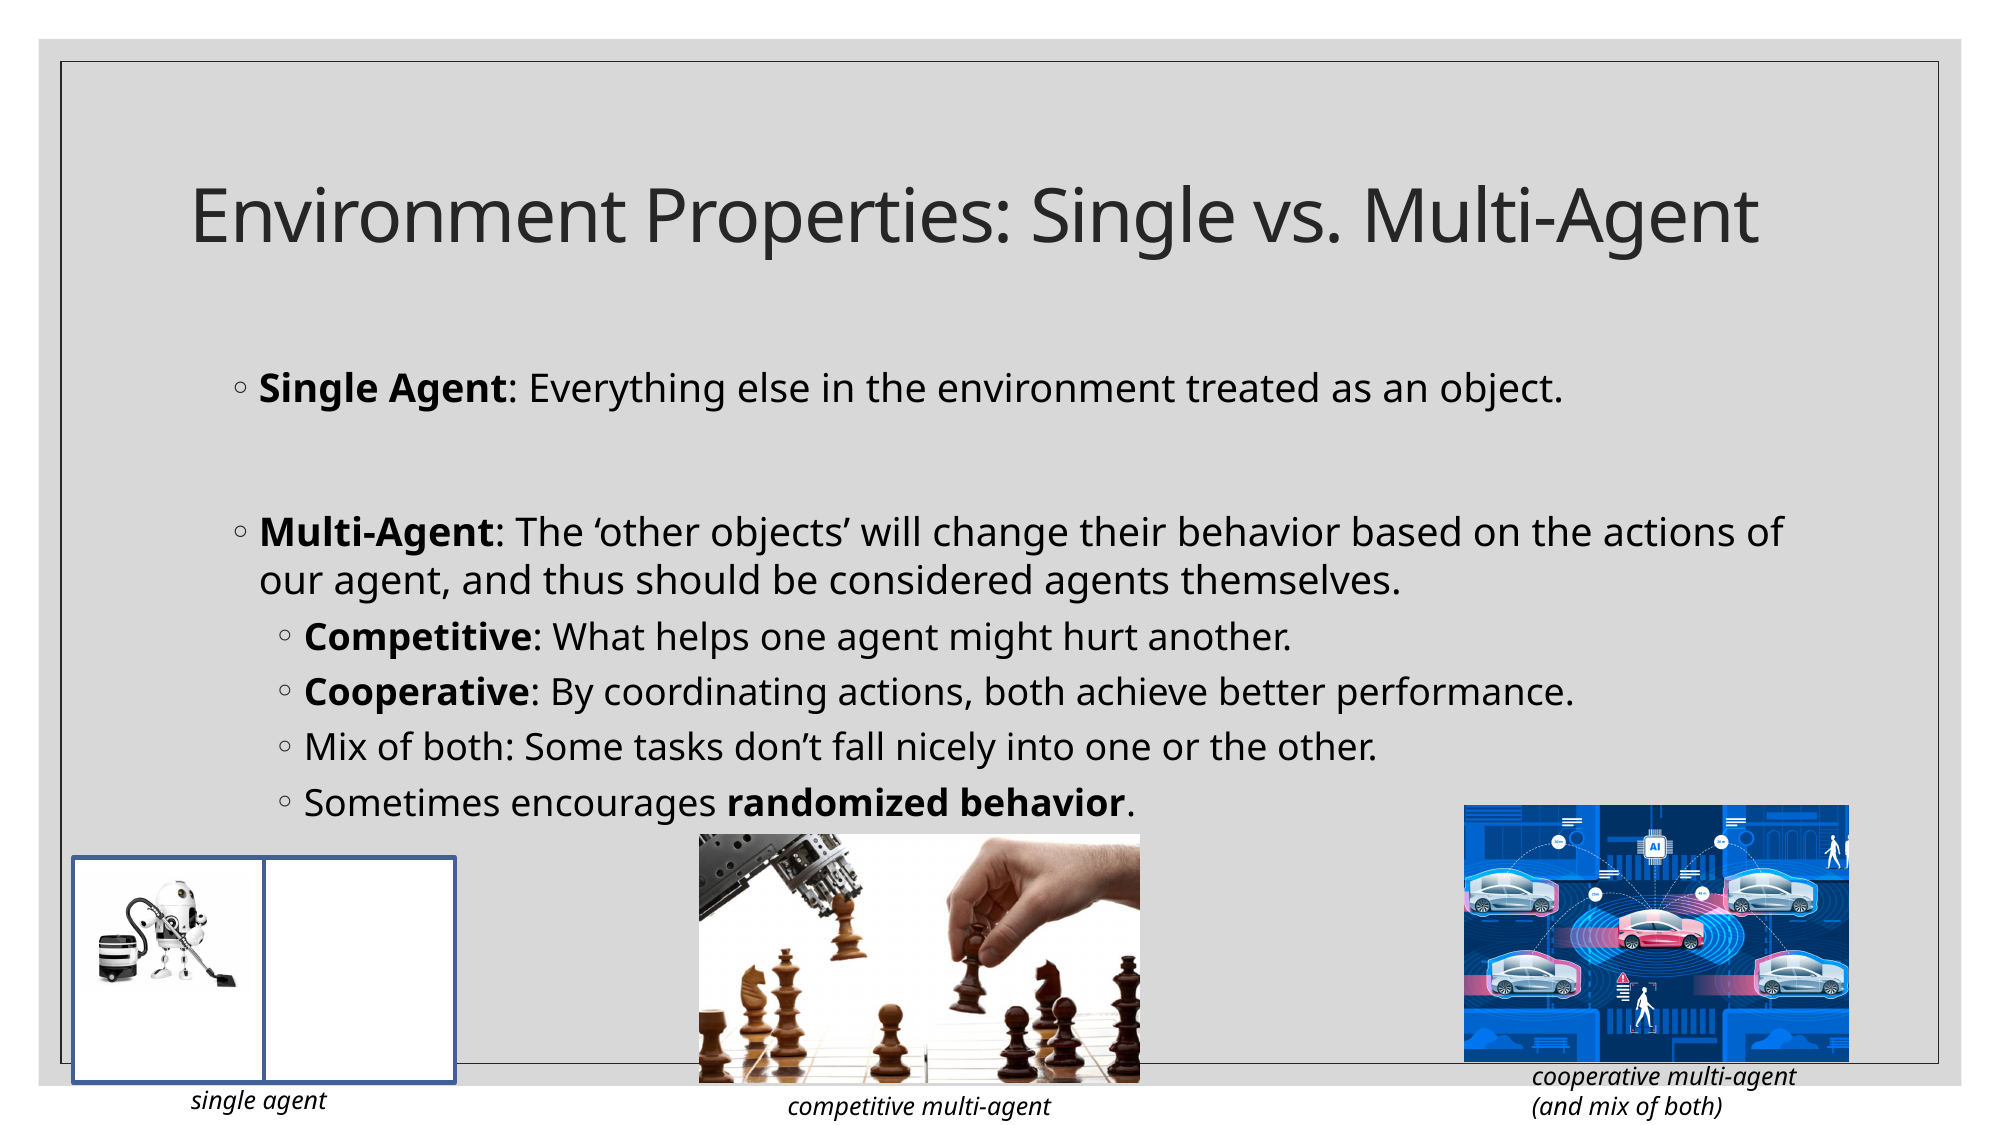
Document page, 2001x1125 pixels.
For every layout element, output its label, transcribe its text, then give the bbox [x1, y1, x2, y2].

list Single Agent: Everything else in the environment treated as an object. Multi-Agent: The ‘other objects’ will change their behavior based on the actions of our agent, and thus should be considered agents themselves. Competitive: What helps one agent might hurt another. Cooperative: By coordinating actions, both achieve better performance. Mix of both: Some tasks don’t fall nicely into one or the other. Sometimes encourages randomized behavior. [168, 298, 1819, 930]
picture [699, 834, 1140, 1083]
text_box single agent [176, 1091, 342, 1122]
text_box competitive multi-agent [772, 1091, 1067, 1125]
text_box cooperative multi-agent (and mix of both) [1517, 1070, 1812, 1125]
picture [1464, 805, 1849, 1063]
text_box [73, 857, 455, 1083]
title Environment Properties: Single vs. Multi-Agent [174, 105, 1825, 331]
